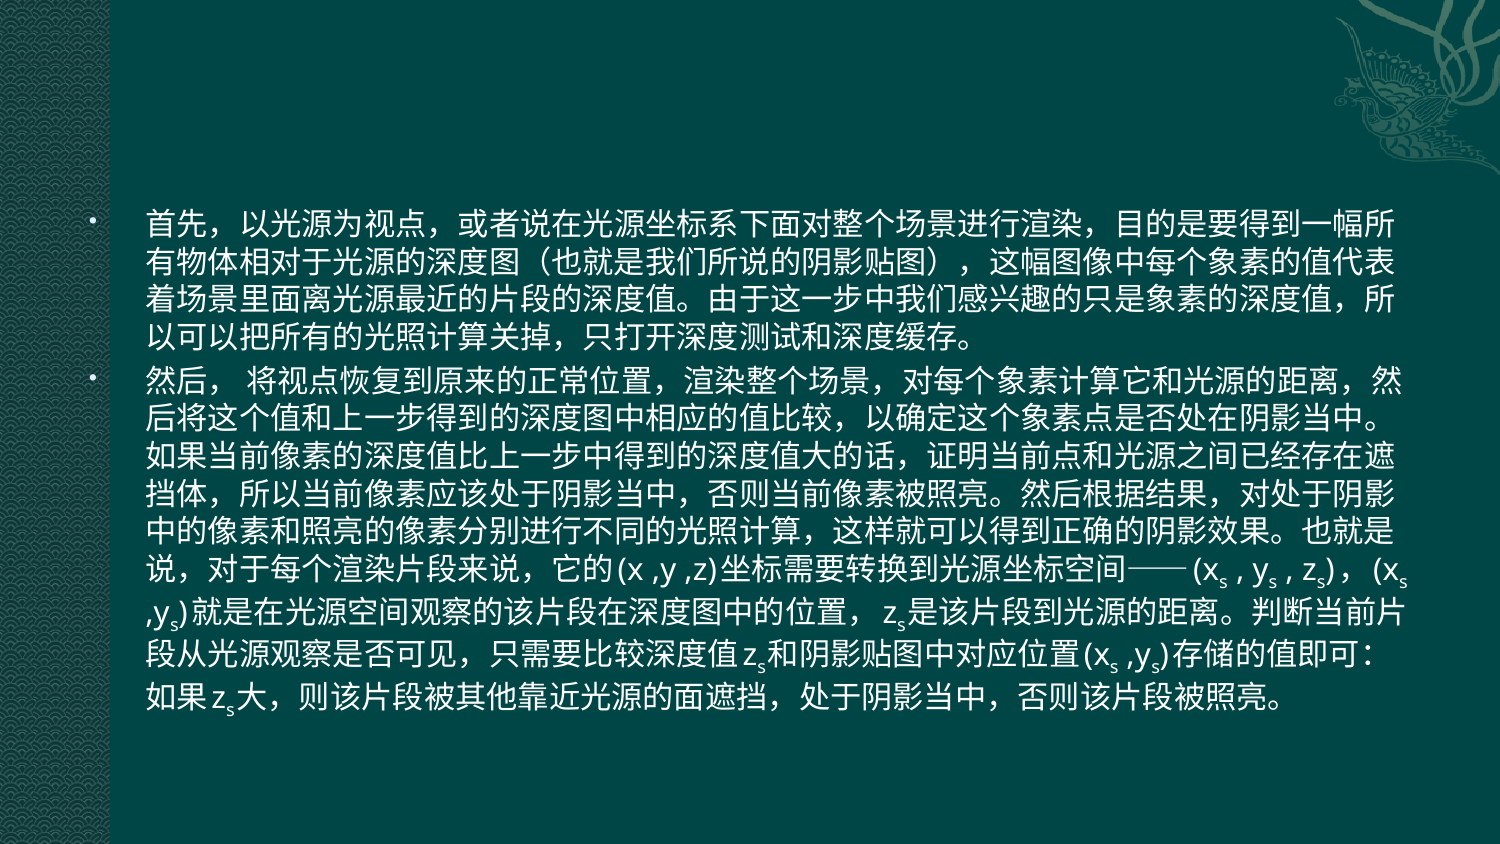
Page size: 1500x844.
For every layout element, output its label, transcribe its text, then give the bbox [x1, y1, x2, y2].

list 首先，以光源为视点，或者说在光源坐标系下面对整个场景进行渲染，目的是要得到一幅所有物体相对于光源的深度图（也就是我们所说的阴影贴图），这幅图像中每个象素的值代表着场景里面离光源最近的片段的深度值。由于这一步中我们感兴趣的只是象素的深度值，所以可以把所有的光照计算关掉，只打开深度测试和深度缓存。 然后， 将视点恢复到原来的正常位置，渲染整个场景，对每个象素计算它和光源的距离，然后将这个值和上一步得到的深度图中相应的值比较，以确定这个象素点是否处在阴影当中。如果当前像素的深度值比上一步中得到的深度值大的话，证明当前点和光源之间已经存在遮挡体，所以当前像素应该处于阴影当中，否则当前像素被照亮。然后根据结果，对处于阴影中的像素和照亮的像素分别进行不同的光照计算，这样就可以得到正确的阴影效果。也就是说，对于每个渲染片段来说，它的(x ,y ,z)坐标需要转换到光源坐标空间——(xs , ys , zs)，(xs ,ys)就是在光源空间观察的该片段在深度图中的位置，zs是该片段到光源的距离。判断当前片段从光源观察是否可见，只需要比较深度值zs和阴影贴图中对应位置(xs ,ys)存储的值即可：如果zs大，则该片段被其他靠近光源的面遮挡，处于阴影当中，否则该片段被照亮。 [75, 196, 1425, 754]
picture [0, 0, 110, 844]
